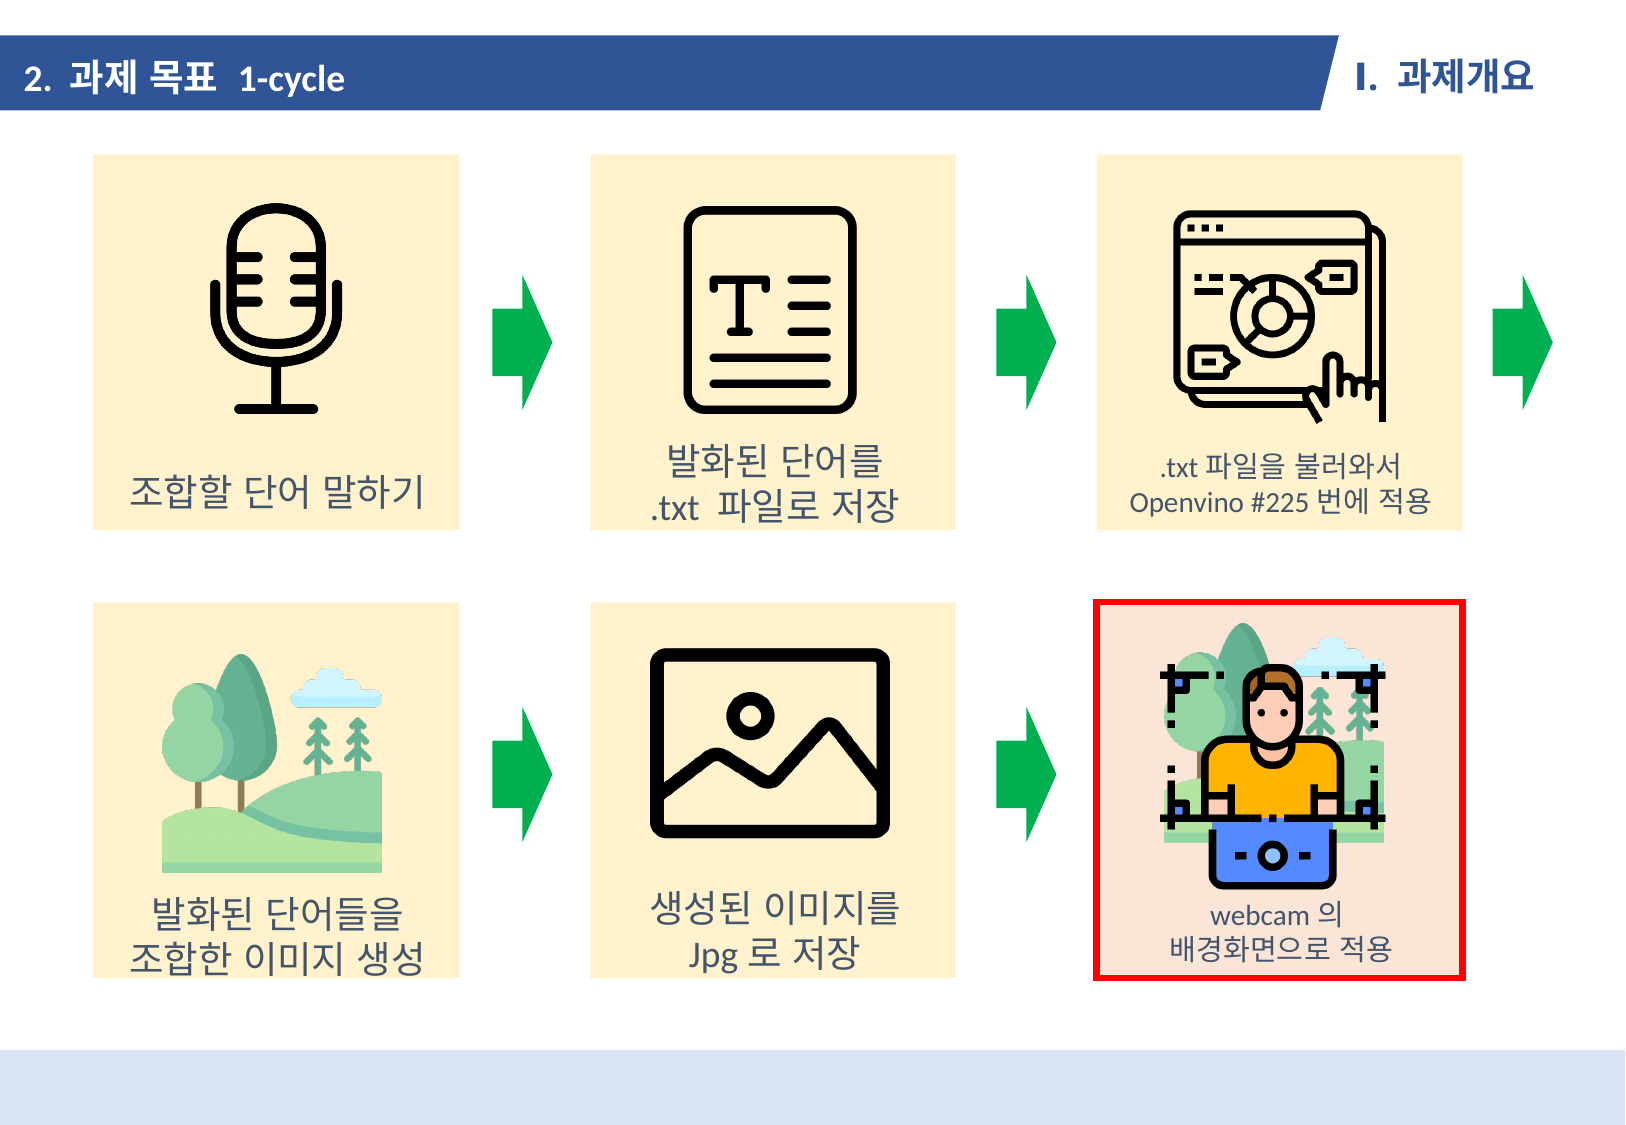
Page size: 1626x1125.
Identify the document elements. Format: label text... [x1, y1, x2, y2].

text_box 2. 과제 목표 1-cycle [8, 46, 361, 107]
text_box [491, 274, 554, 411]
text_box webcam의 배경화면으로 적용 [1099, 891, 1463, 972]
text_box [1096, 153, 1463, 531]
text_box [1491, 274, 1554, 411]
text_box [92, 154, 459, 979]
text_box [995, 274, 1058, 411]
text_box [491, 706, 554, 843]
picture [1152, 623, 1393, 897]
text_box [995, 706, 1058, 843]
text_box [590, 154, 957, 979]
picture [1166, 203, 1393, 430]
text_box [1096, 601, 1463, 979]
text_box .txt파일을 불러와서 Openvino #225번에 적용 [1099, 443, 1463, 524]
